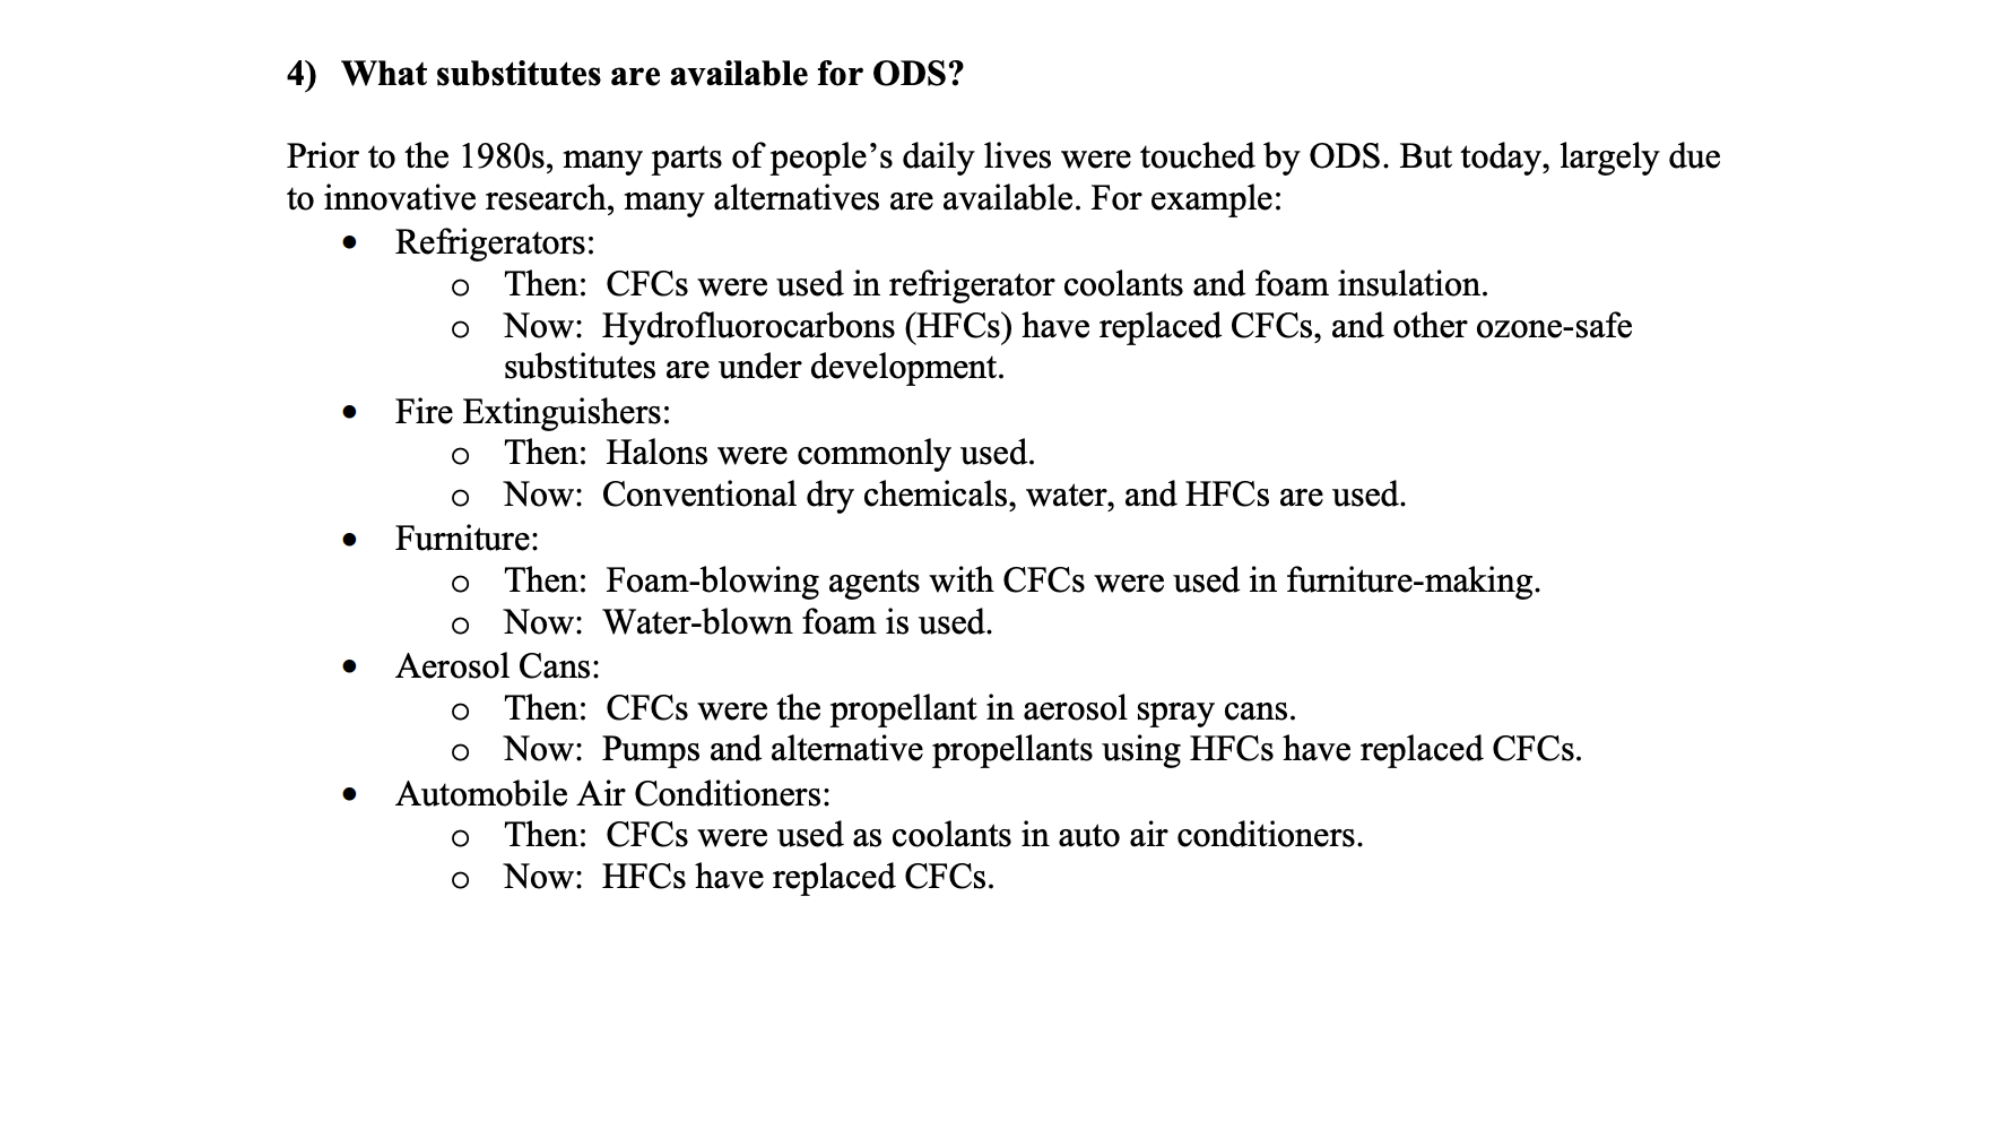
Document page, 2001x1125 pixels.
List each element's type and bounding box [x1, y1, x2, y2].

picture [253, 49, 1754, 913]
